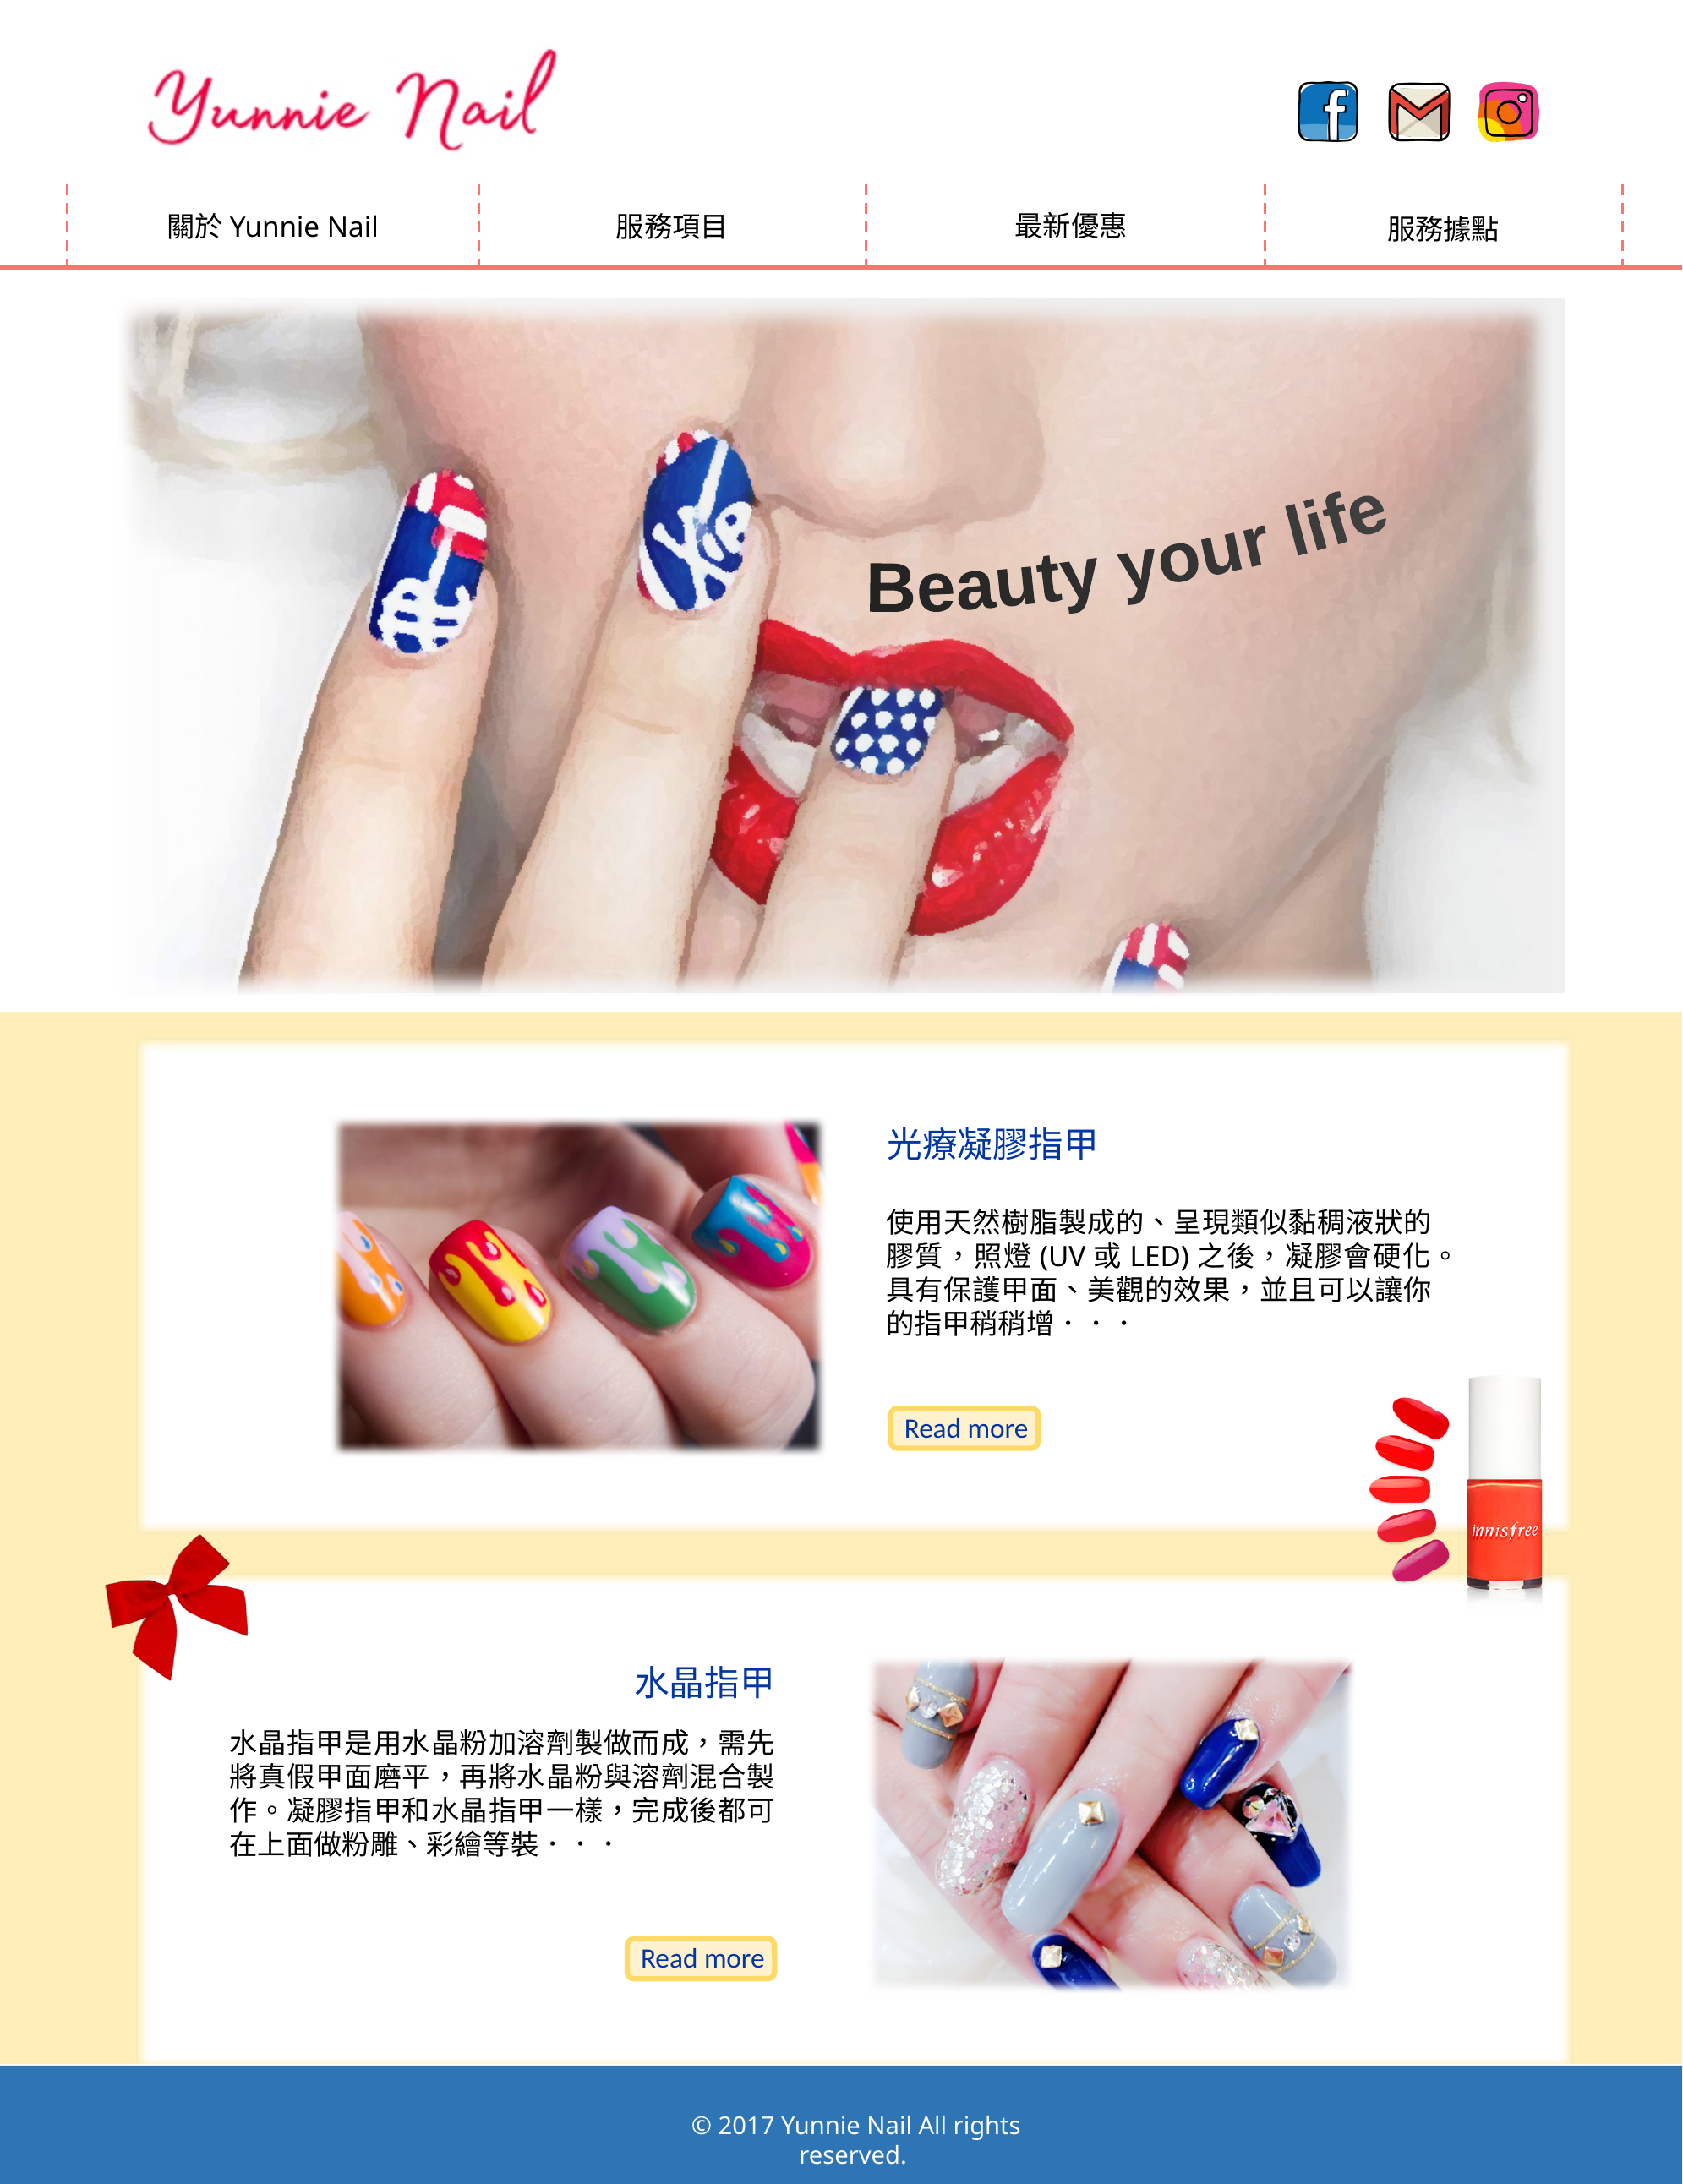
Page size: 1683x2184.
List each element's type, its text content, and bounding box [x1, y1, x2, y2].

picture [1297, 81, 1358, 142]
text_box Read more [892, 1403, 1041, 1450]
text_box [149, 1586, 1561, 2056]
picture [1336, 1356, 1595, 1615]
text_box Read more [628, 1934, 778, 1980]
text_box 使用天然樹脂製成的、呈現類似黏稠液狀的膠質，照燈(UV或LED)之後，凝膠會硬化。具有保護甲面、美觀的效果，並且可以讓你的指甲稍稍增．．． [873, 1198, 1445, 1346]
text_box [117, 298, 1565, 996]
text_box 最新優惠 [1002, 202, 1140, 248]
text_box 水晶指甲是用水晶粉加溶劑製做而成，需先將真假甲面磨平，再將水晶粉與溶劑混合製作。凝膠指甲和水晶指甲一樣，完成後都可在上面做粉雕、彩繪等裝．．． [217, 1718, 789, 1867]
picture [88, 1518, 271, 1698]
picture [861, 1654, 1356, 1994]
picture [1478, 81, 1540, 142]
picture [136, 39, 571, 161]
text_box 服務項目 [603, 202, 741, 249]
picture [330, 1115, 827, 1458]
text_box 關於Yunnie Nail [154, 202, 391, 249]
picture [1387, 81, 1451, 142]
text_box © 2017 Yunnie Nail All rights reserved. [620, 2103, 1085, 2176]
text_box [0, 2065, 1683, 2184]
text_box 服務據點 [1374, 205, 1513, 252]
text_box 水晶指甲 [621, 1654, 788, 1710]
text_box 光療凝膠指甲 [874, 1116, 1112, 1171]
text_box [149, 1051, 1561, 1521]
text_box [0, 1011, 1683, 2065]
